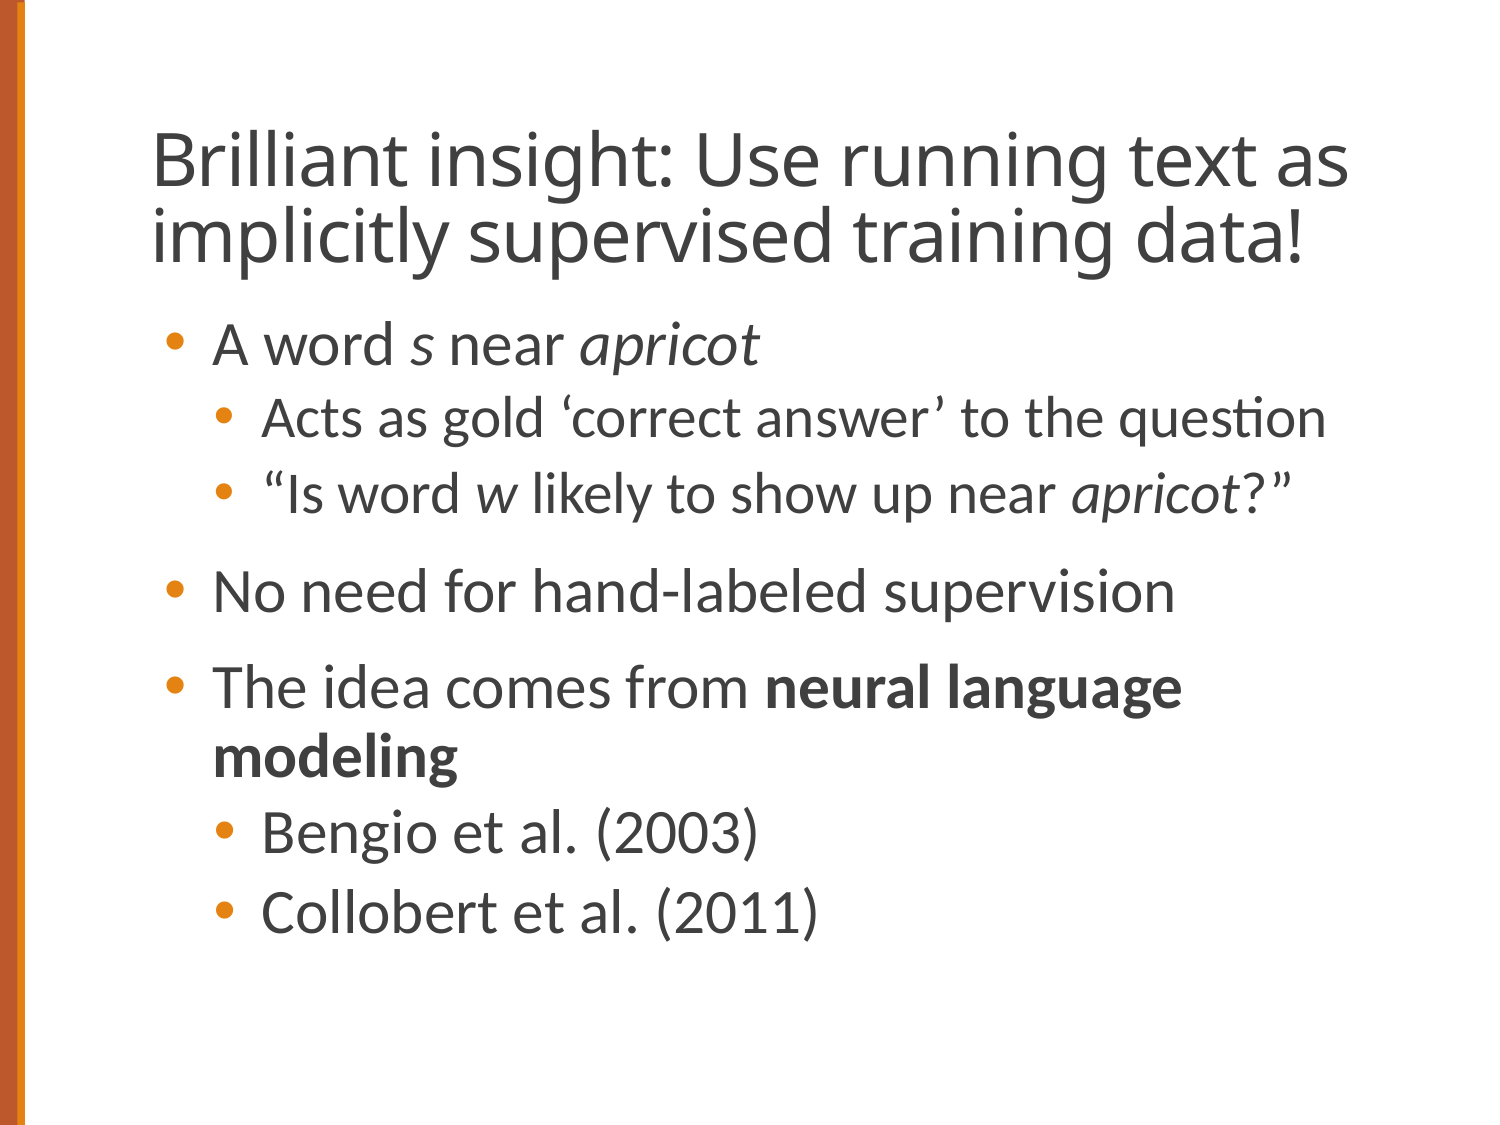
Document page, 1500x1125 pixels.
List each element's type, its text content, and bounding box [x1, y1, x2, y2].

list A word s near apricot Acts as gold ‘correct answer’ to the question “Is word w likely to show up near apricot?” No need for hand-labeled supervision The idea comes from neural language modeling Bengio et al. (2003) Collobert et al. (2011) [135, 302, 1373, 963]
title Brilliant insight: Use running text as implicitly supervised training data! [135, 47, 1373, 285]
